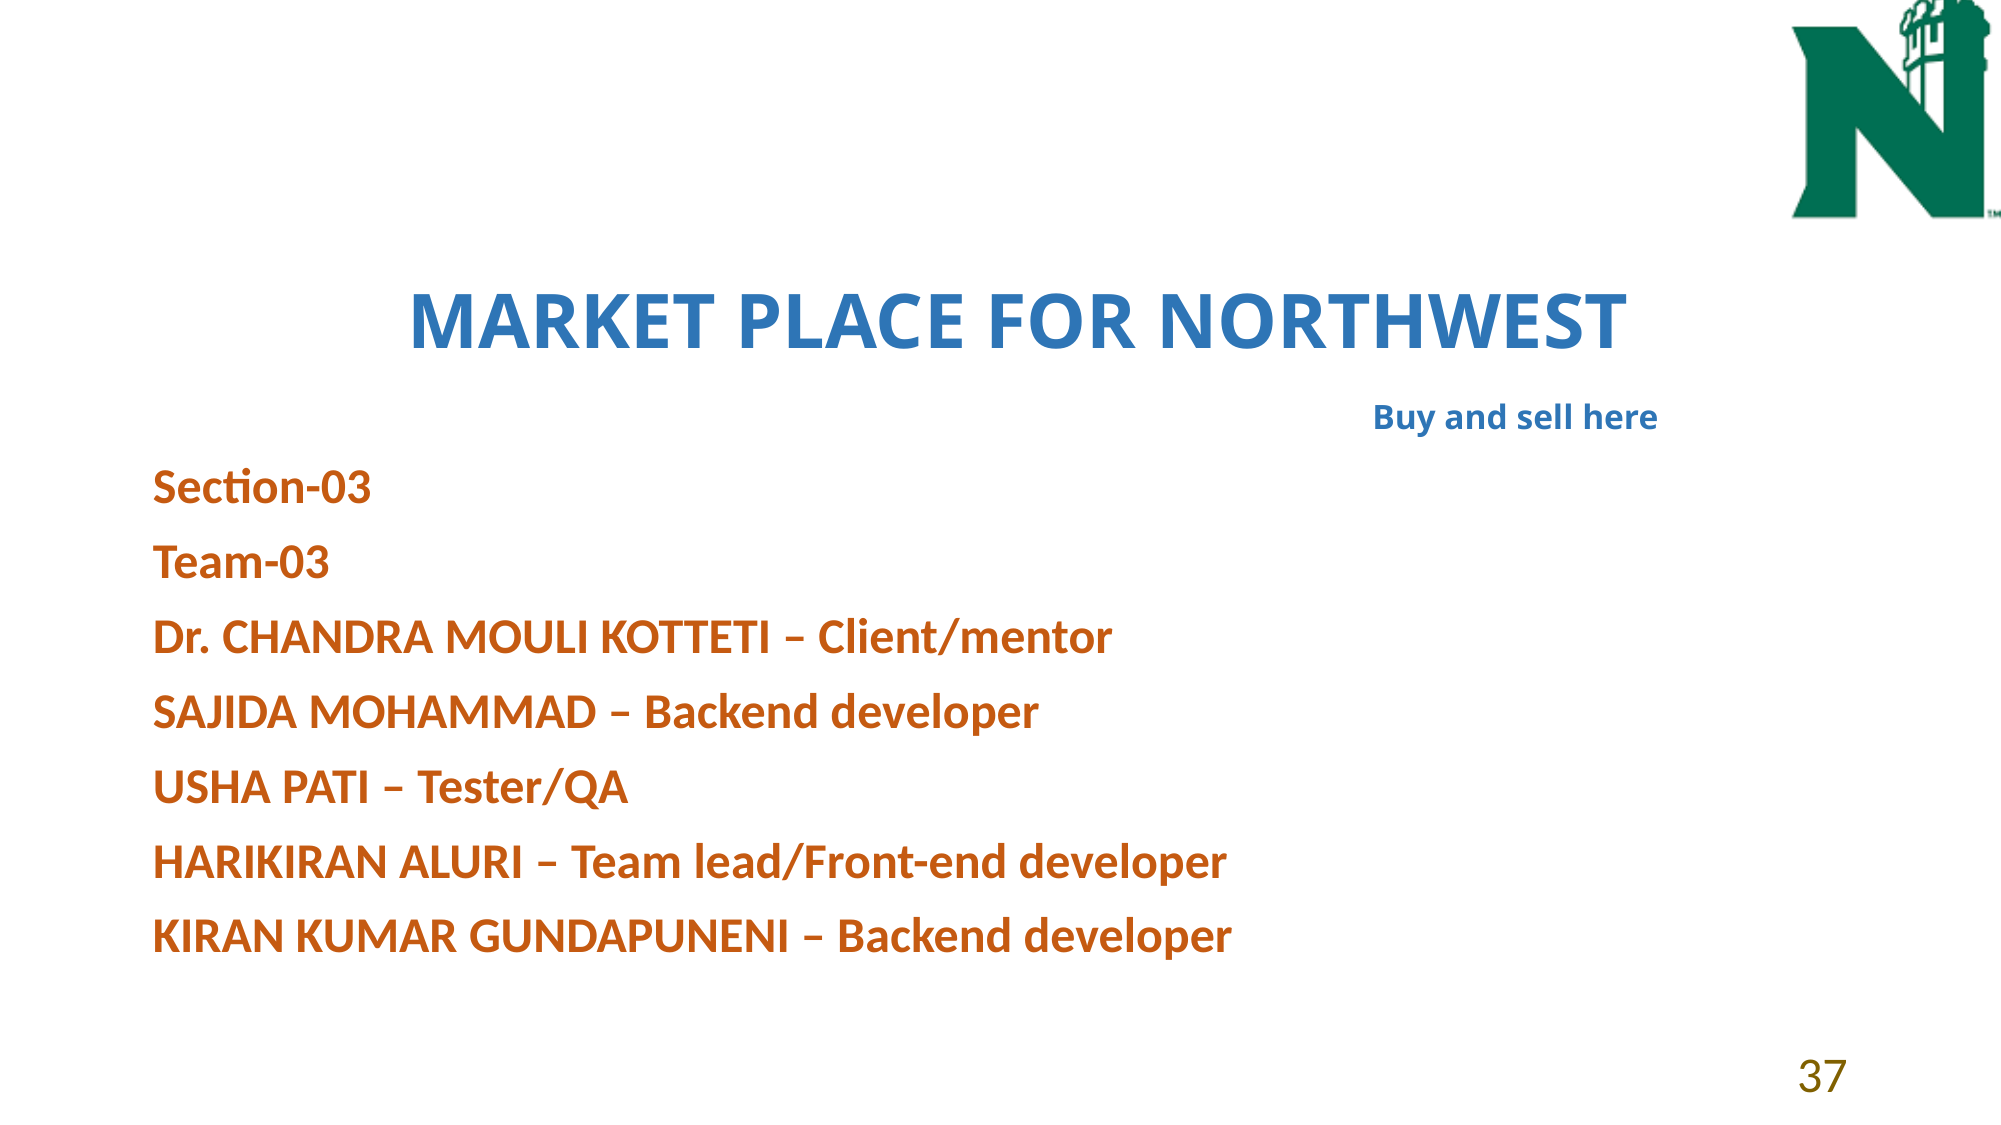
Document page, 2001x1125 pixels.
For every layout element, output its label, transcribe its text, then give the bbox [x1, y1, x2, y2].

slide_number 37 [1412, 1042, 1863, 1103]
subtitle Section-03 Team-03 Dr. CHANDRA MOULI KOTTETI – Client/mentor SAJIDA MOHAMMAD – Backend developer USHA PATI – Tester/QA HARIKIRAN ALURI – Team lead/Front-end developer KIRAN KUMAR GUNDAPUNENI – Backend developer [138, 453, 1880, 844]
title MARKET PLACE FOR NORTHWEST Buy and sell here [138, 271, 1899, 454]
picture [1779, 0, 2001, 227]
